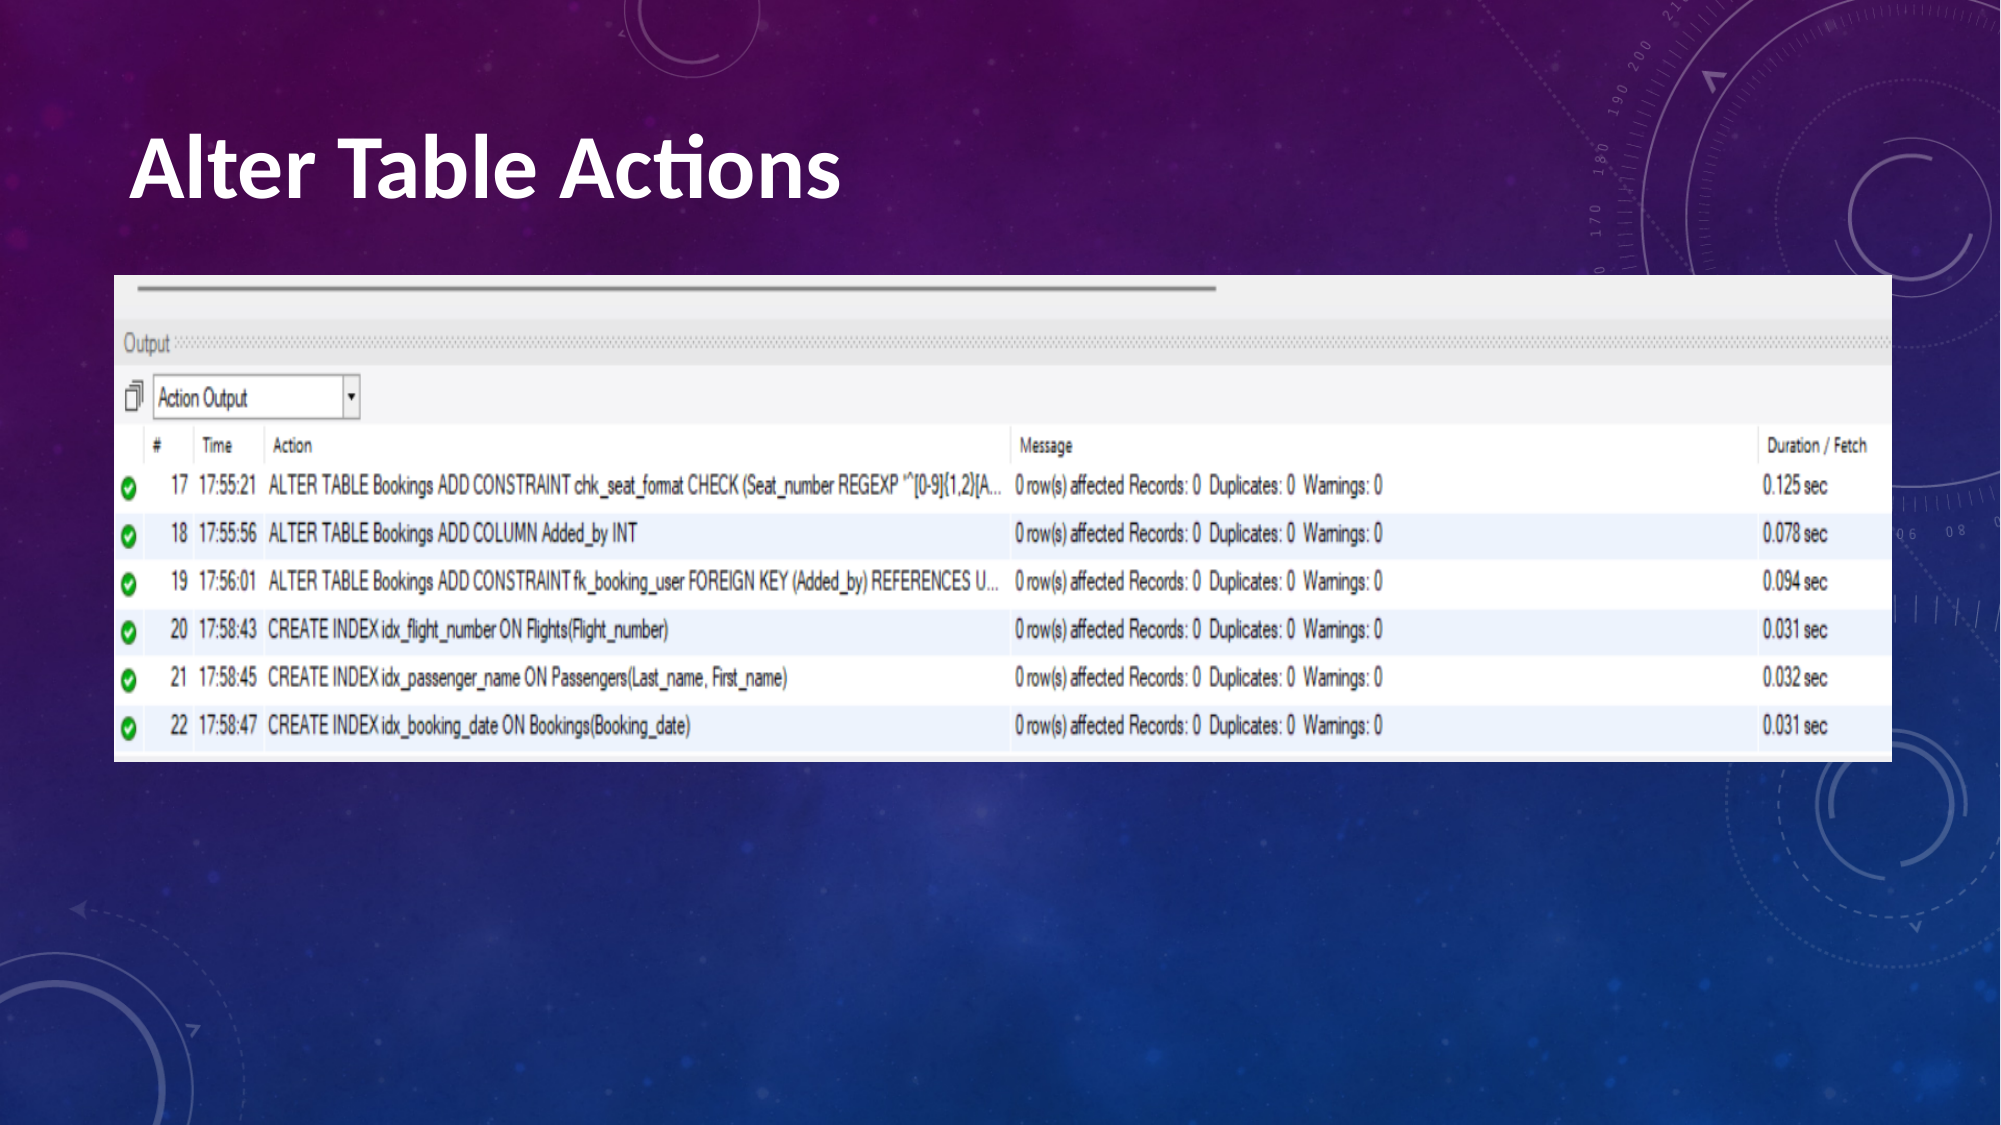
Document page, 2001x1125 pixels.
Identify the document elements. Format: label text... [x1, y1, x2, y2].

picture [0, 0, 2001, 1125]
text_box Alter Table Actions [114, 99, 1892, 225]
